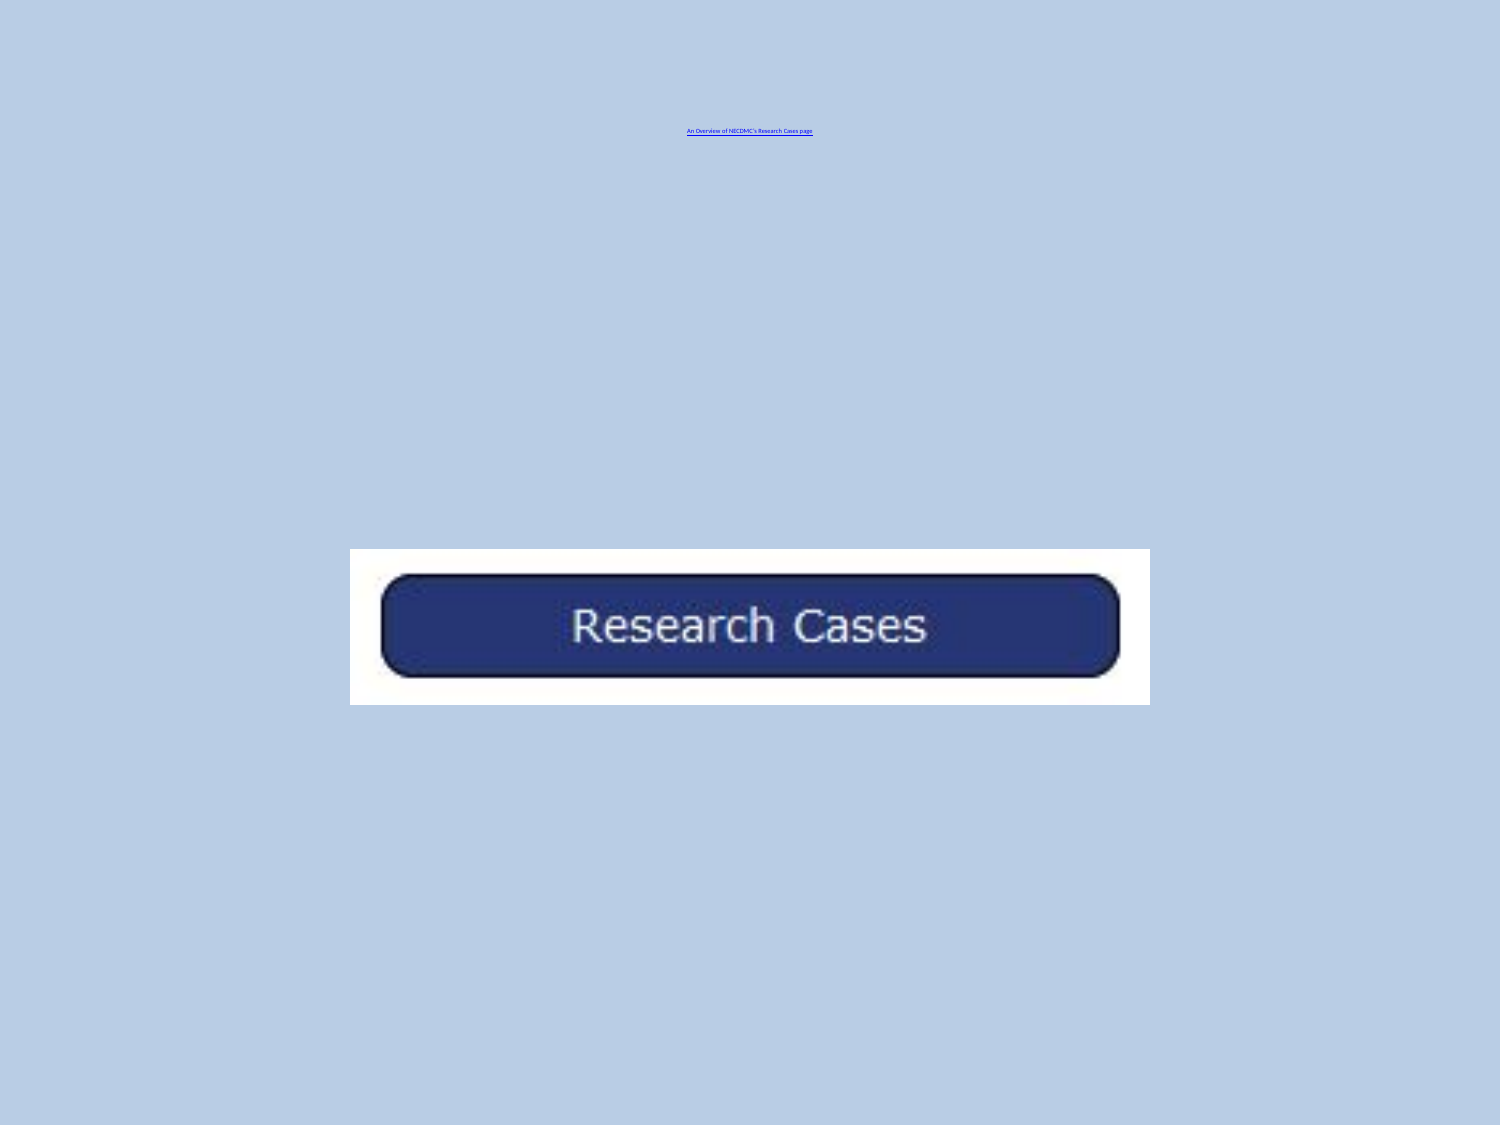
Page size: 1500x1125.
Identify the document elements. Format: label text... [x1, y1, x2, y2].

title An Overview of NECDMC’s Research Cases page [75, 45, 1425, 188]
picture [349, 549, 1151, 705]
